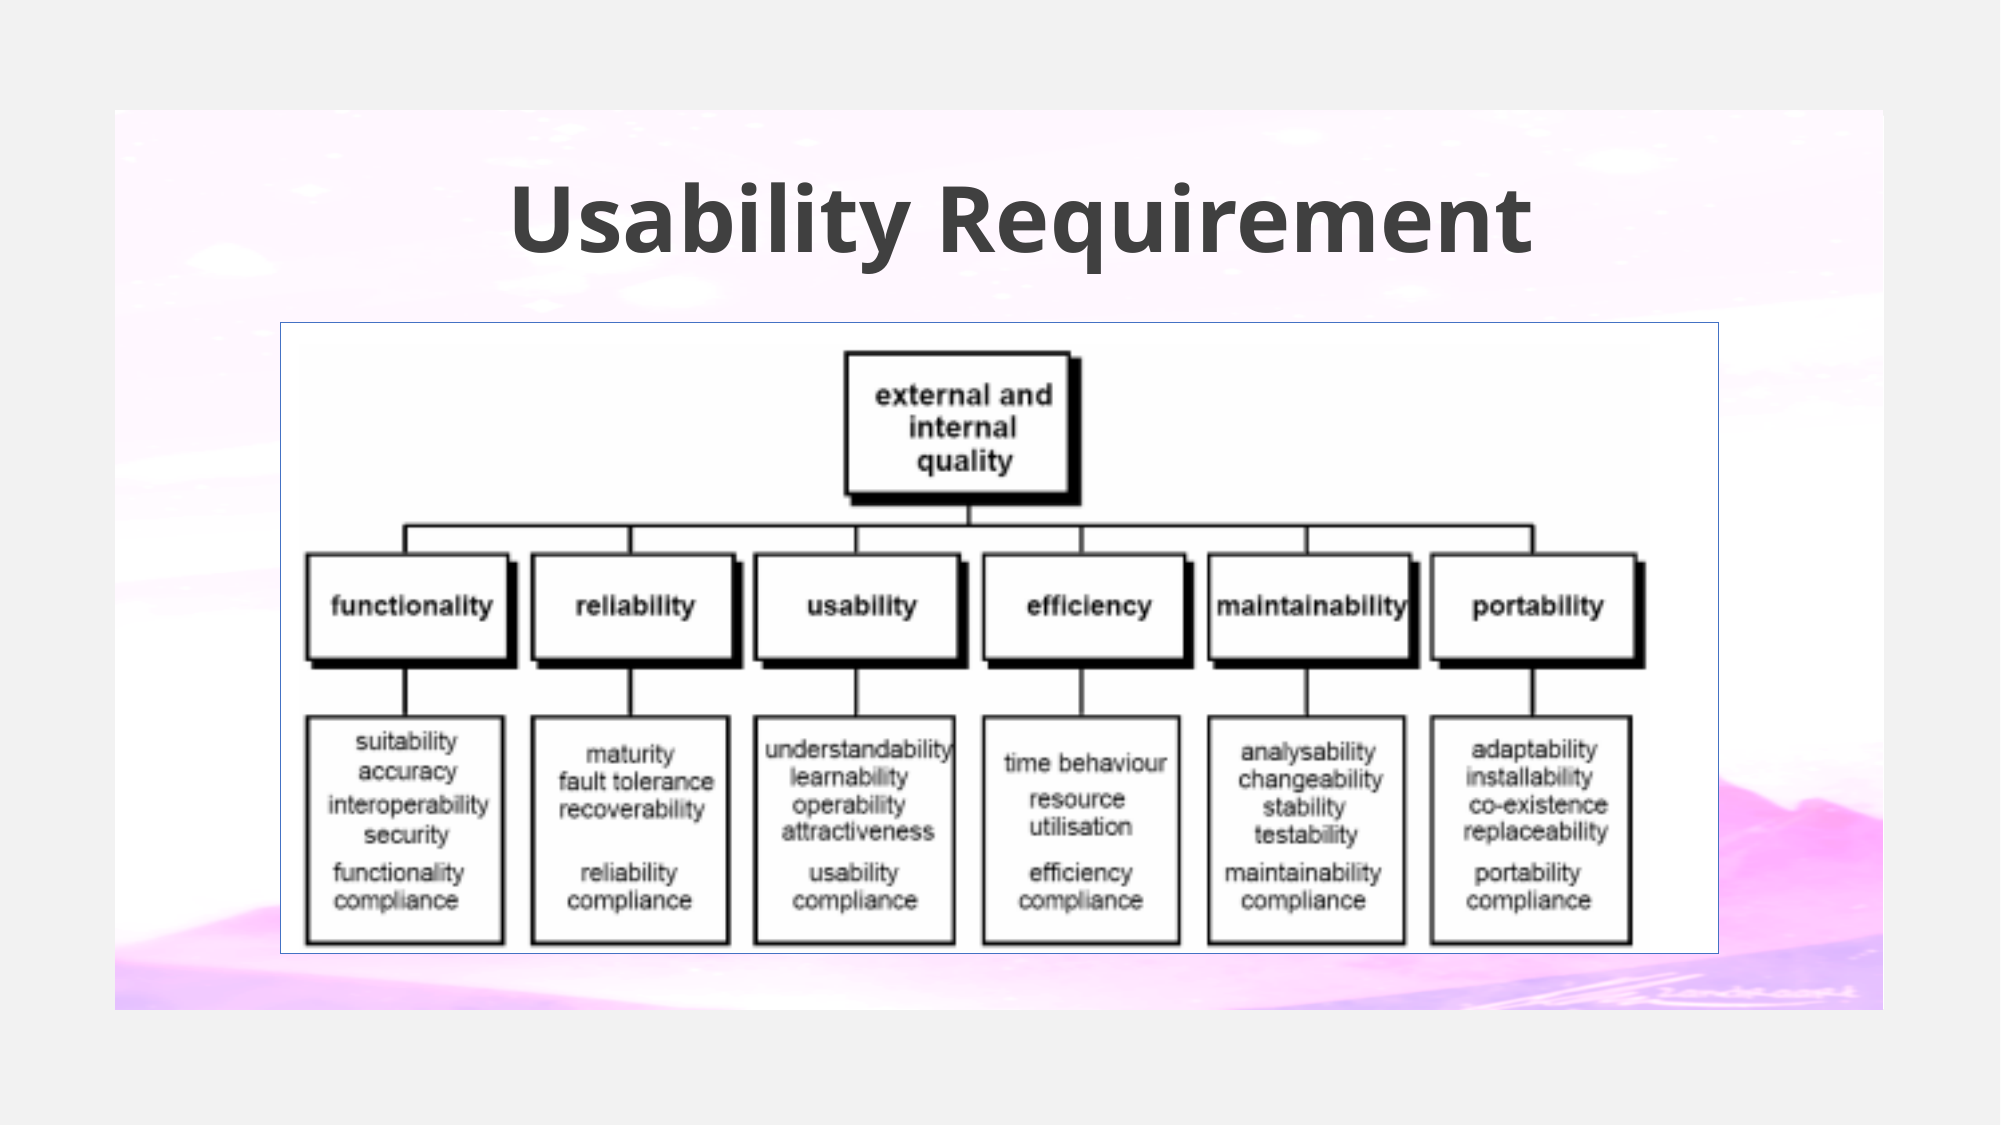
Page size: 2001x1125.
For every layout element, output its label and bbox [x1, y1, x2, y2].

picture [115, 110, 1883, 1010]
